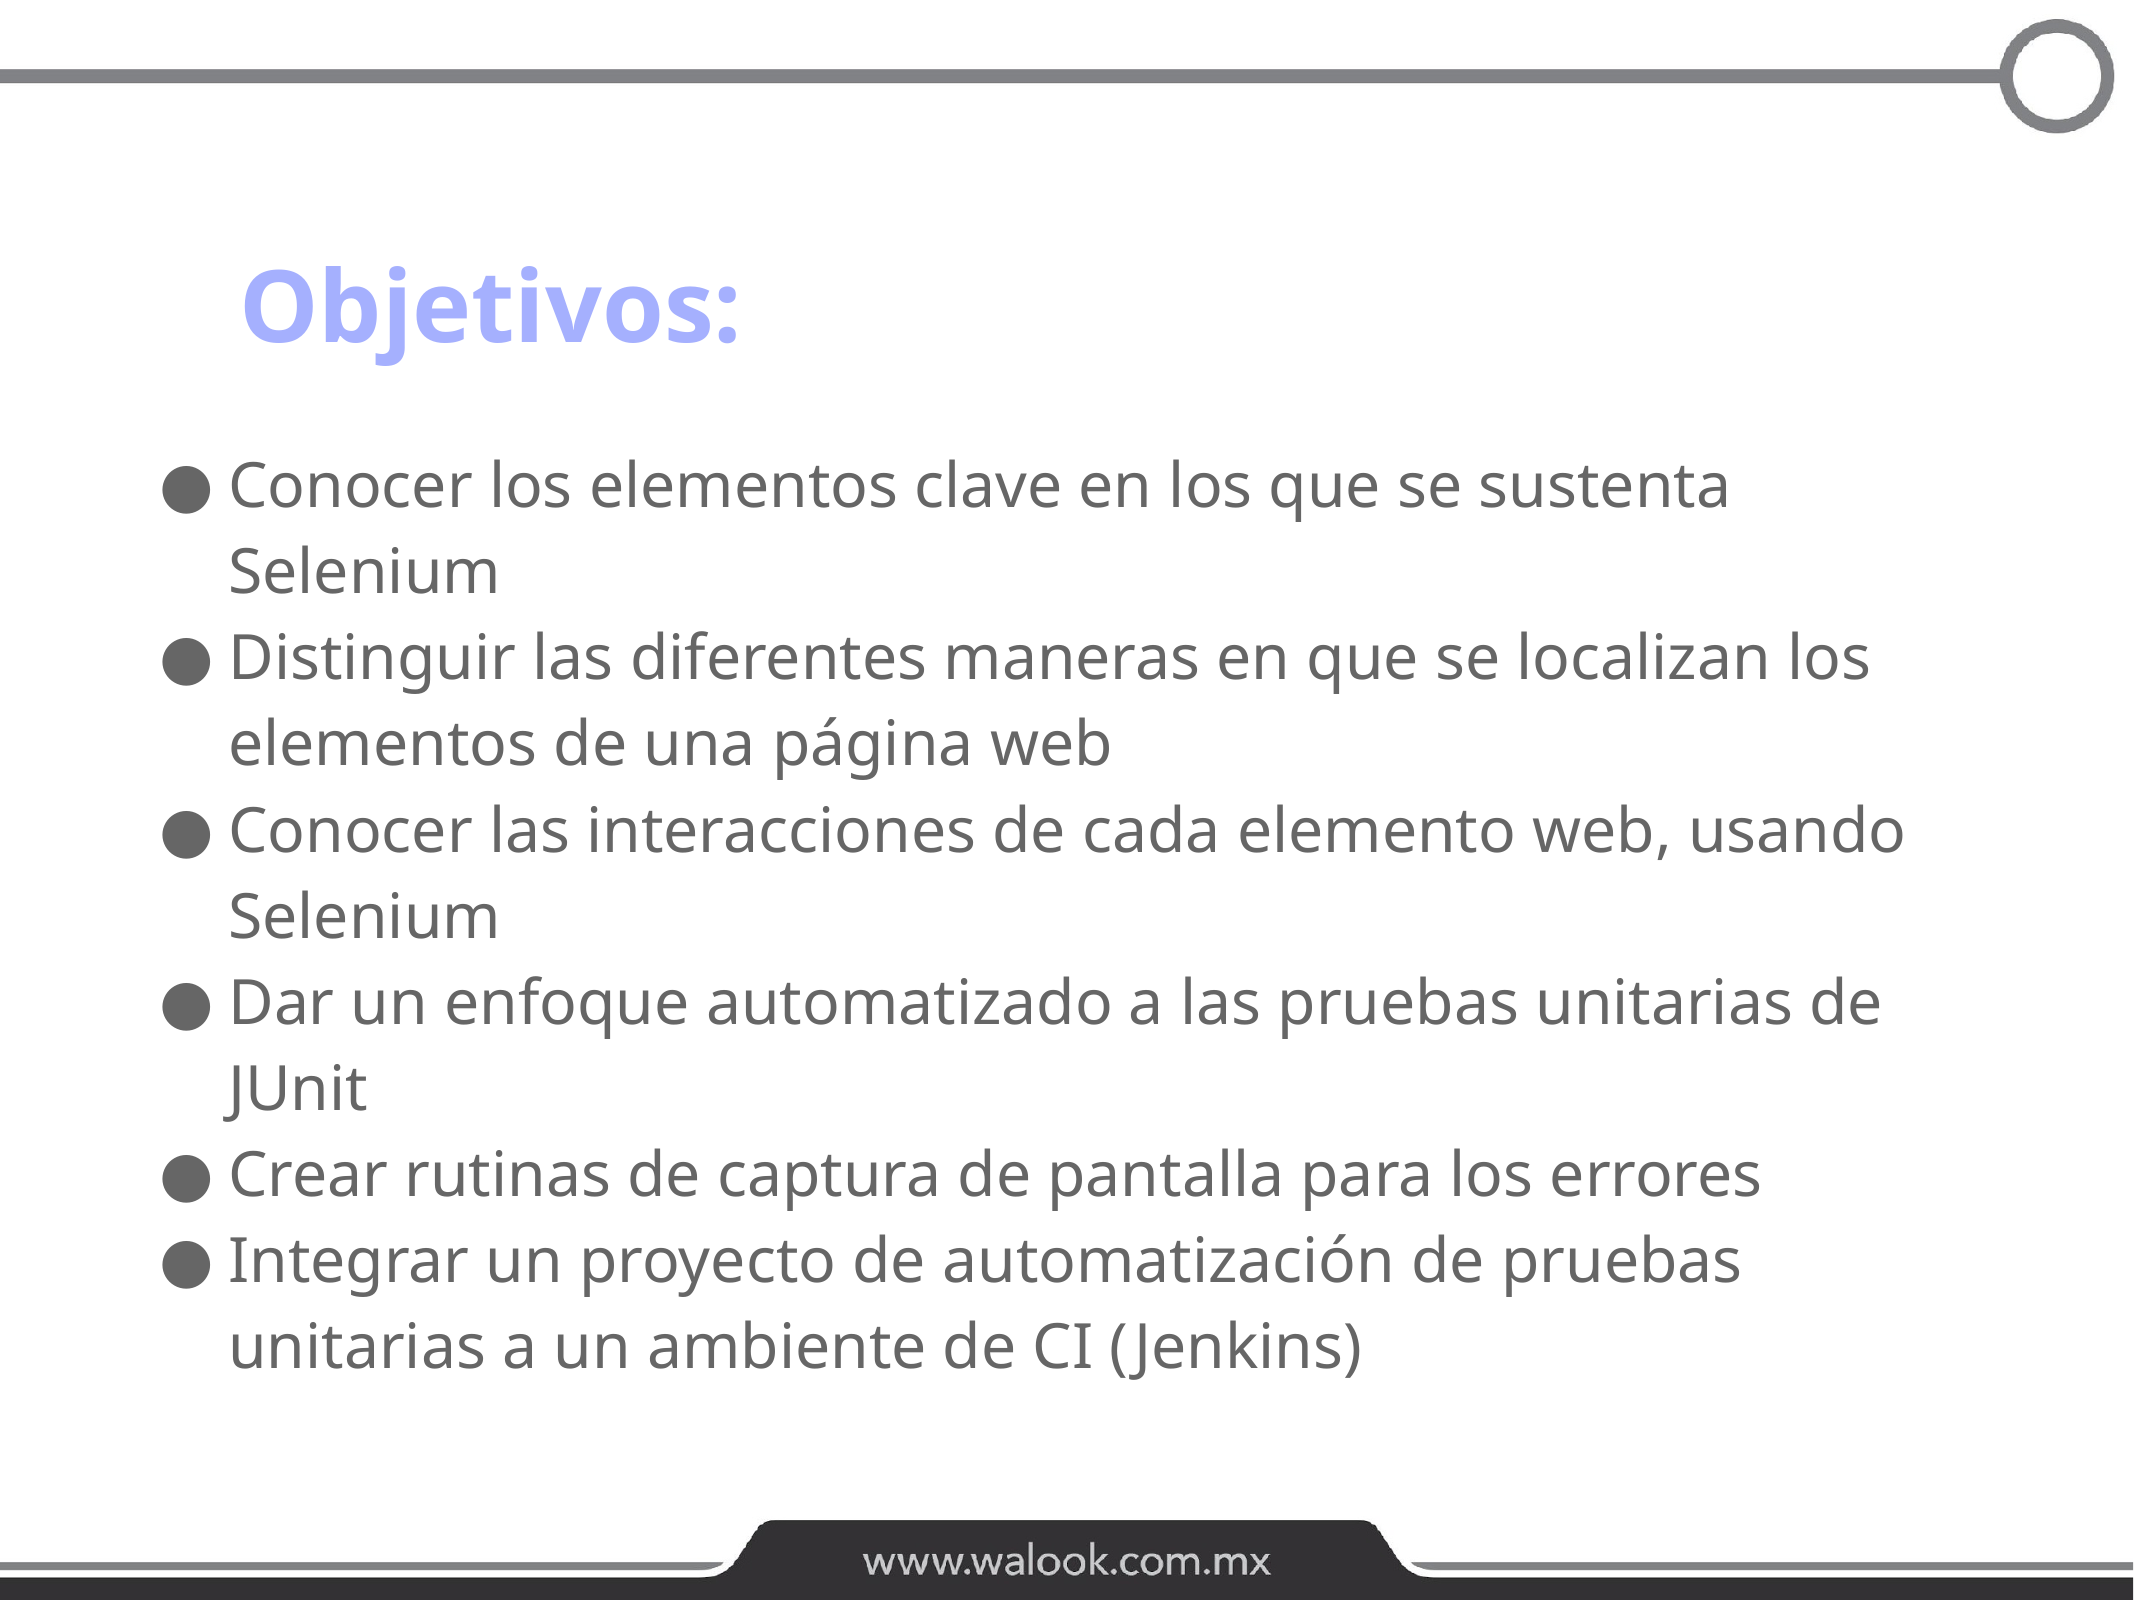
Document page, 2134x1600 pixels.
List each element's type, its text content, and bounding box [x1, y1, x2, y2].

picture [0, 0, 2134, 1600]
text_box Conocer los elementos clave en los que se sustenta Selenium Distinguir las diferentes maneras en que se localizan los elementos de una página web Conocer las interacciones de cada elemento web, usando Selenium Dar un enfoque automatizado a las pruebas unitarias de JUnit Crear rutinas de captura de pantalla para los errores Integrar un proyecto de automatización de pruebas unitarias a un ambiente de CI (Jenkins) [138, 418, 1952, 1275]
text_box Objetivos: [224, 228, 1982, 382]
